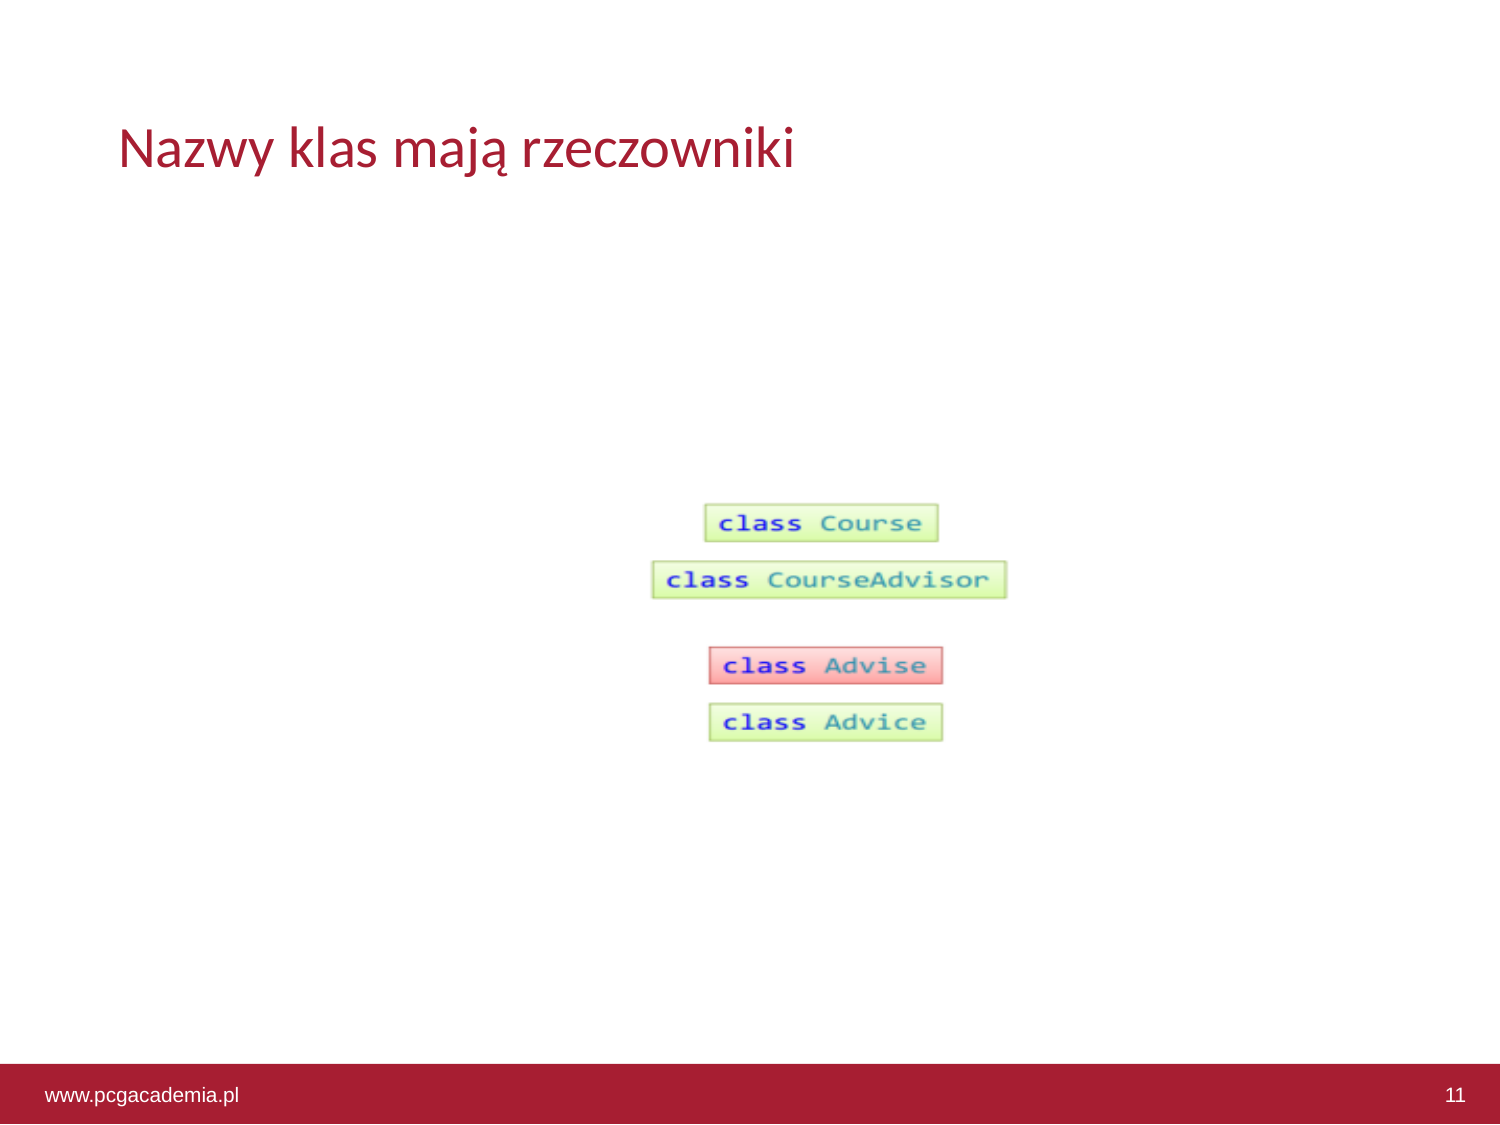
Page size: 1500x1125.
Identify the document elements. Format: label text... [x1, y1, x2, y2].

footer www.pcgacademia.pl [30, 1074, 1143, 1104]
slide_number 11 [1143, 1074, 1481, 1104]
title Nazwy klas mają rzeczowniki [103, 109, 1397, 259]
picture [607, 482, 1067, 789]
